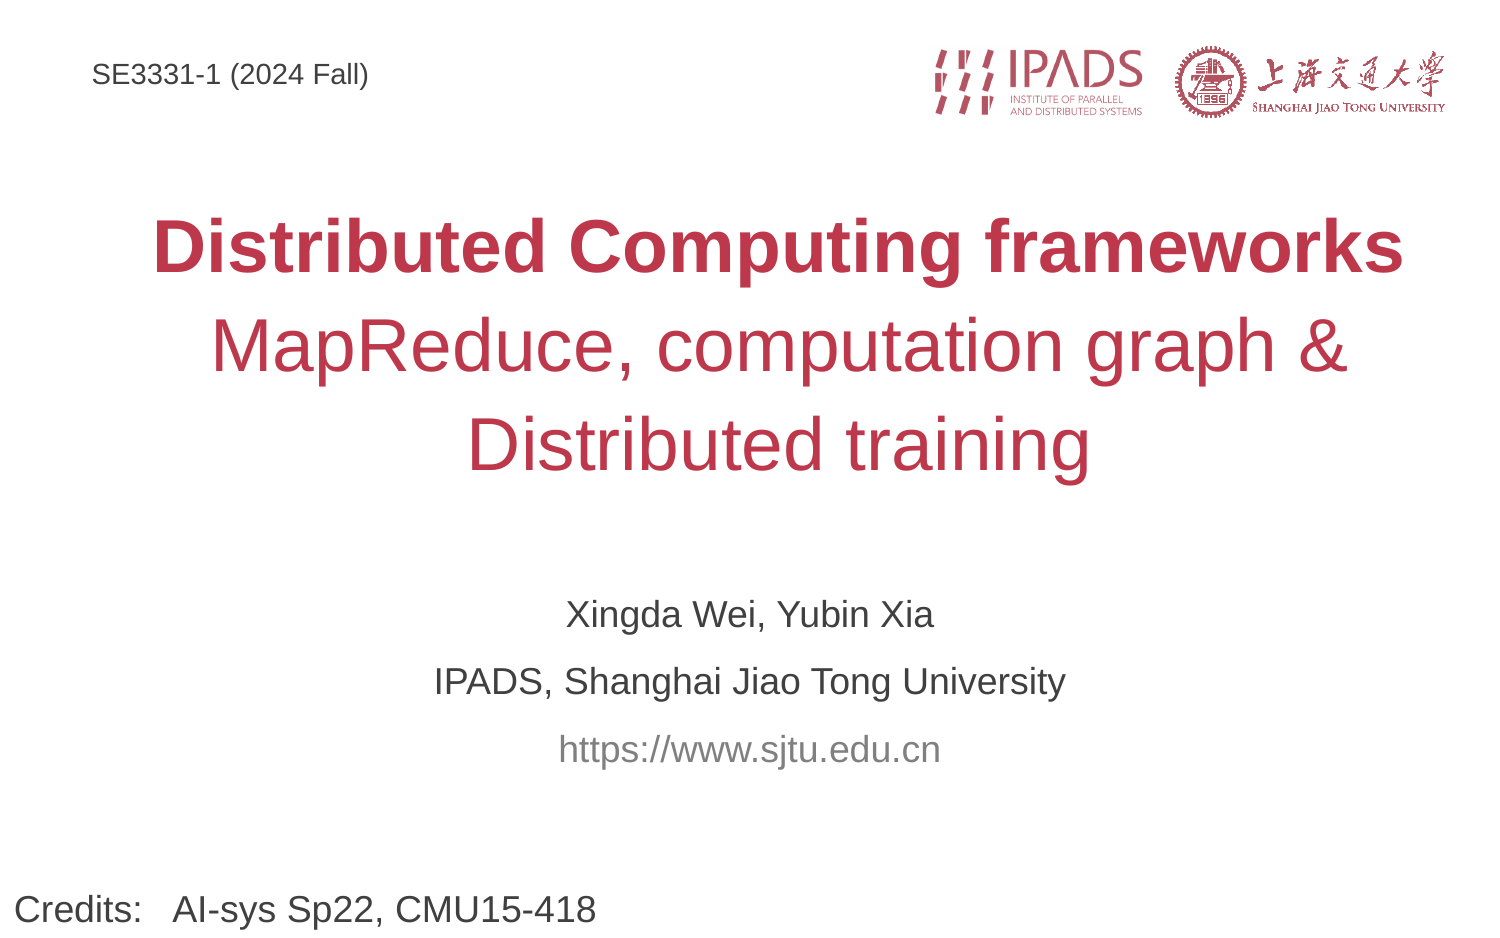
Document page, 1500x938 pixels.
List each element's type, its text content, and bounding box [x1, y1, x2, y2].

title Distributed Computing frameworks MapReduce, computation graph & Distributed training [71, 164, 1489, 510]
text_box Credits: AI-sys Sp22, CMU15-418 [0, 854, 1348, 938]
subtitle Xingda Wei, Yubin Xia IPADS, Shanghai Jiao Tong University https://www.sjtu.edu.cn [112, 559, 1388, 800]
picture [1174, 46, 1445, 118]
text_box SE3331-1 (2024 Fall) [76, 41, 609, 125]
picture [926, 41, 1151, 123]
